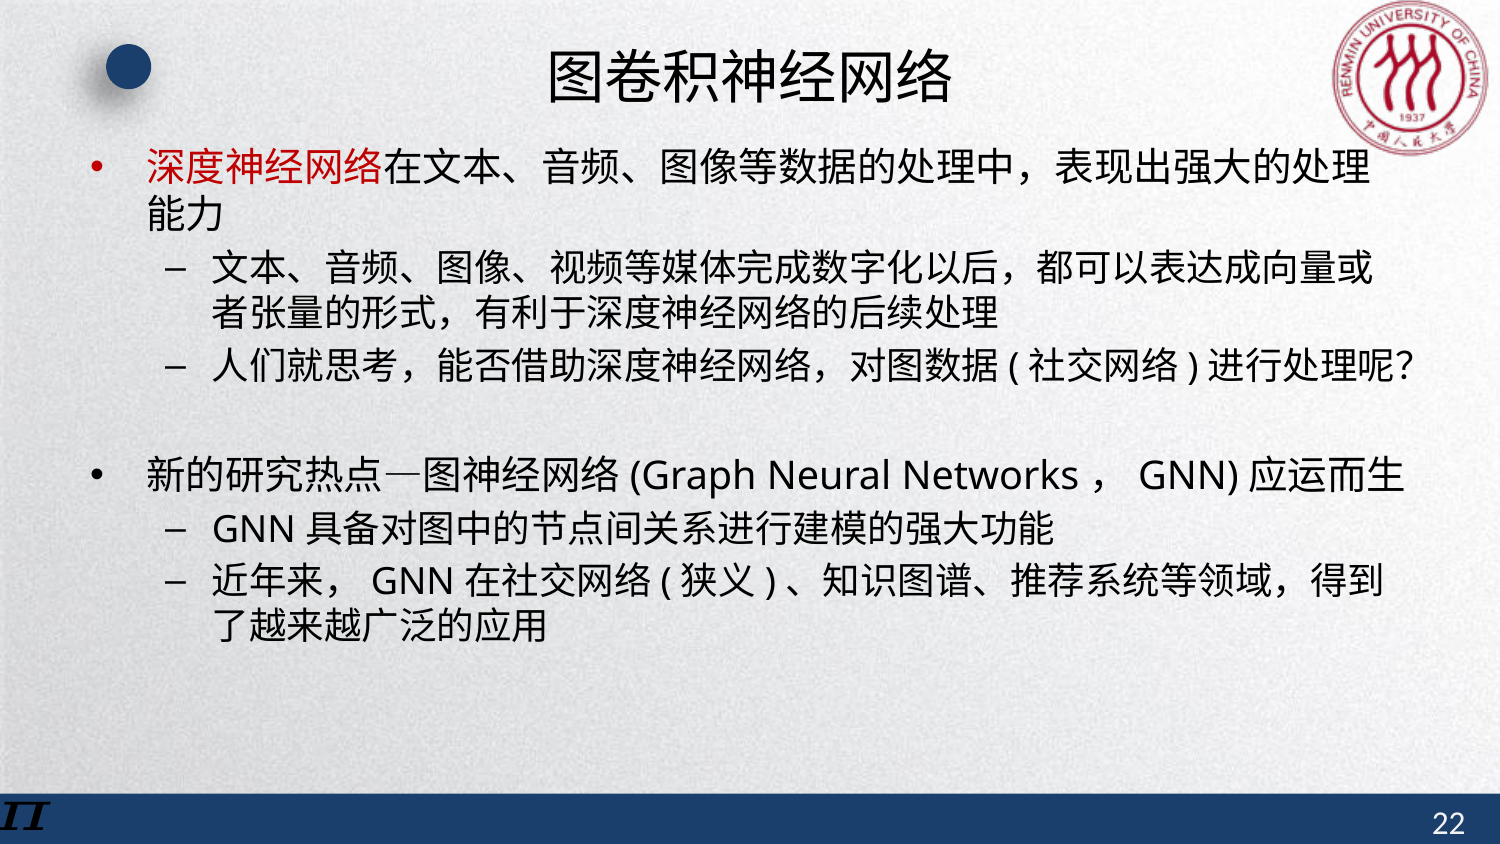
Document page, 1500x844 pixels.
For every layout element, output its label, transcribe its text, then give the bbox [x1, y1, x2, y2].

list 深度神经网络在文本、音频、图像等数据的处理中，表现出强大的处理能力 文本、音频、图像、视频等媒体完成数字化以后，都可以表达成向量或者张量的形式，有利于深度神经网络的后续处理 人们就思考，能否借助深度神经网络，对图数据(社交网络)进行处理呢？ 新的研究热点—图神经网络(Graph Neural Networks，GNN)应运而生 GNN具备对图中的节点间关系进行建模的强大功能 近年来，GNN在社交网络(狭义)、知识图谱、推荐系统等领域，得到了越来越广泛的应用 [75, 134, 1425, 781]
picture [0, 0, 1500, 793]
title 图卷积神经网络 [75, 33, 1425, 116]
